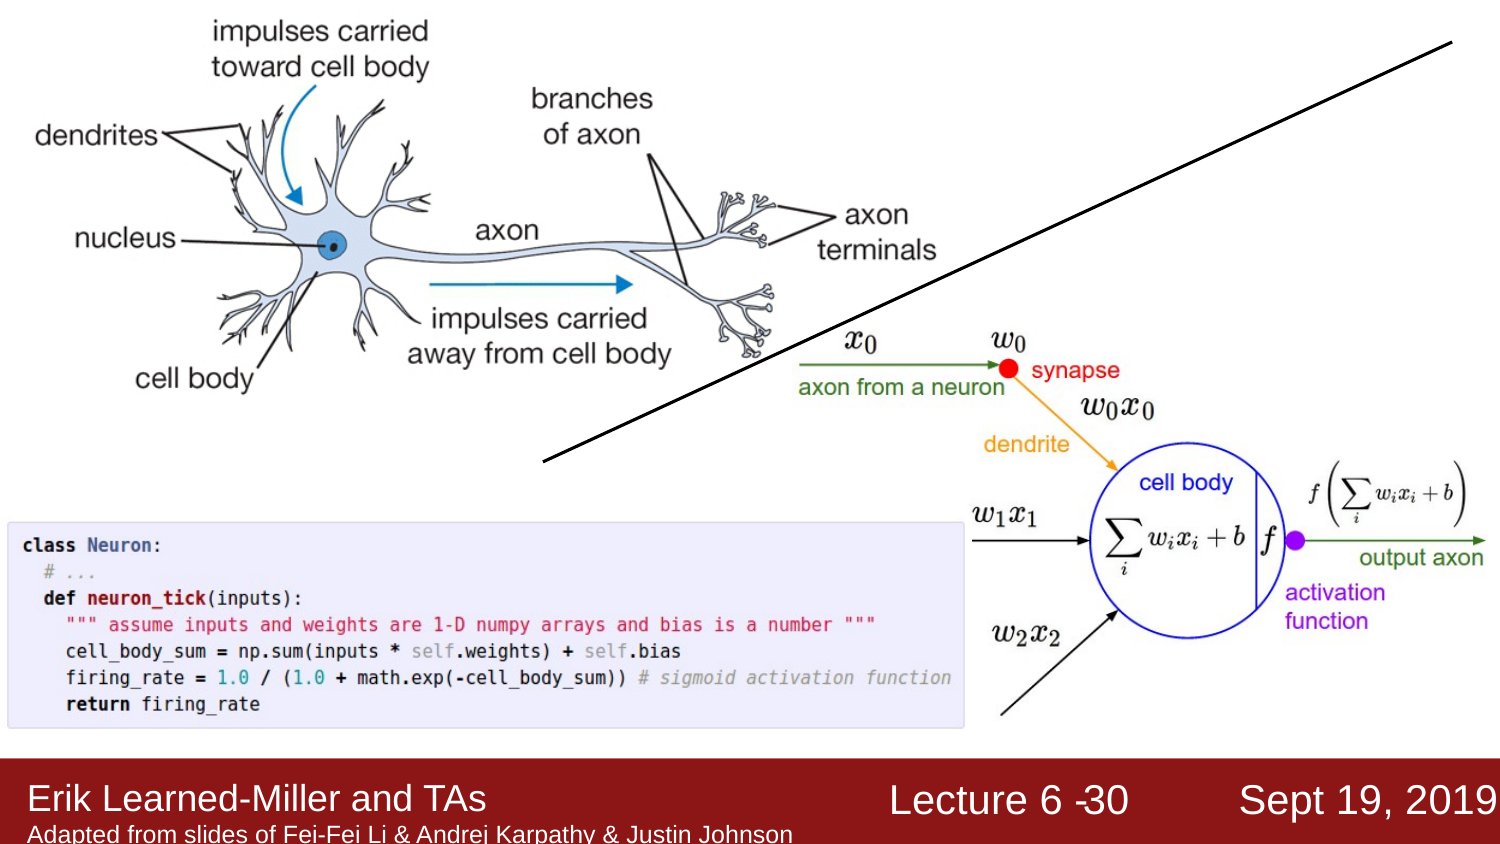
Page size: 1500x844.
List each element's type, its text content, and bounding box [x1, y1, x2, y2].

picture [30, 10, 942, 401]
slide_number ‹#› [1054, 765, 1145, 831]
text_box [542, 41, 1453, 463]
picture [0, 323, 1489, 736]
